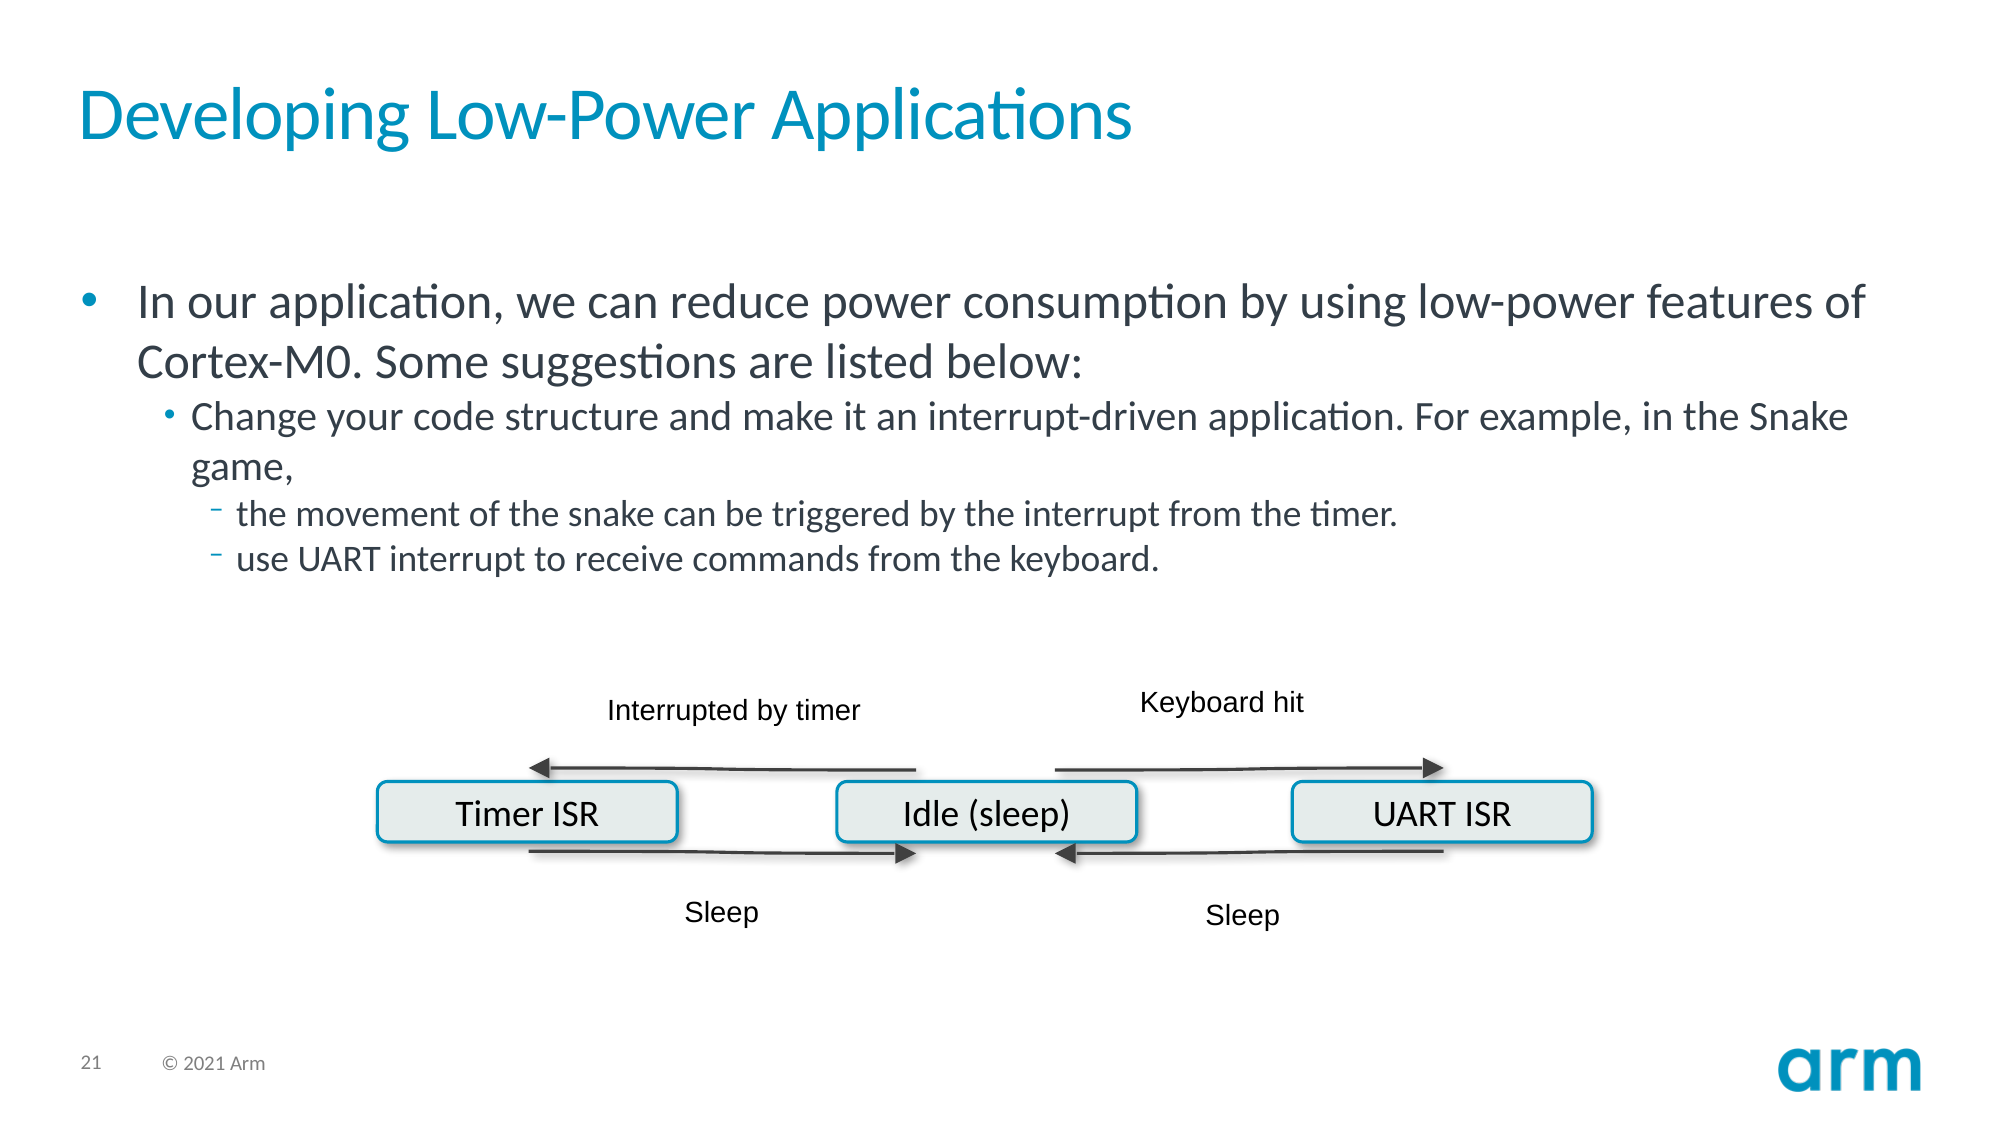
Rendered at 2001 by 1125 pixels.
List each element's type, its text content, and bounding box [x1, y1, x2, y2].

text_box UART ISR [1292, 781, 1593, 842]
text_box Keyboard hit [1251, 676, 1424, 726]
text_box Timer ISR [377, 781, 678, 842]
text_box Interrupted by timer [724, 683, 1020, 734]
text_box Sleep [1251, 888, 1358, 939]
text_box Sleep [724, 886, 837, 937]
text_box Keyboard hit [1125, 676, 1248, 726]
list In our application, we can reduce power consumption by using low-power features of Cortex-M0. Some suggestions are listed below: Change your code structure and make it an interrupt-driven application. For example, in the Snake game, the movement of the snake can be triggered by the interrupt from the timer. use UART interrupt to receive commands from the keyboard. [80, 268, 1915, 940]
text_box Interrupted by timer [592, 683, 721, 734]
text_box Idle (sleep) [836, 781, 1137, 842]
picture [1777, 1047, 1922, 1093]
title Developing Low-Power Applications [78, 78, 1922, 186]
text_box Sleep [1190, 888, 1248, 939]
text_box Sleep [669, 886, 721, 937]
